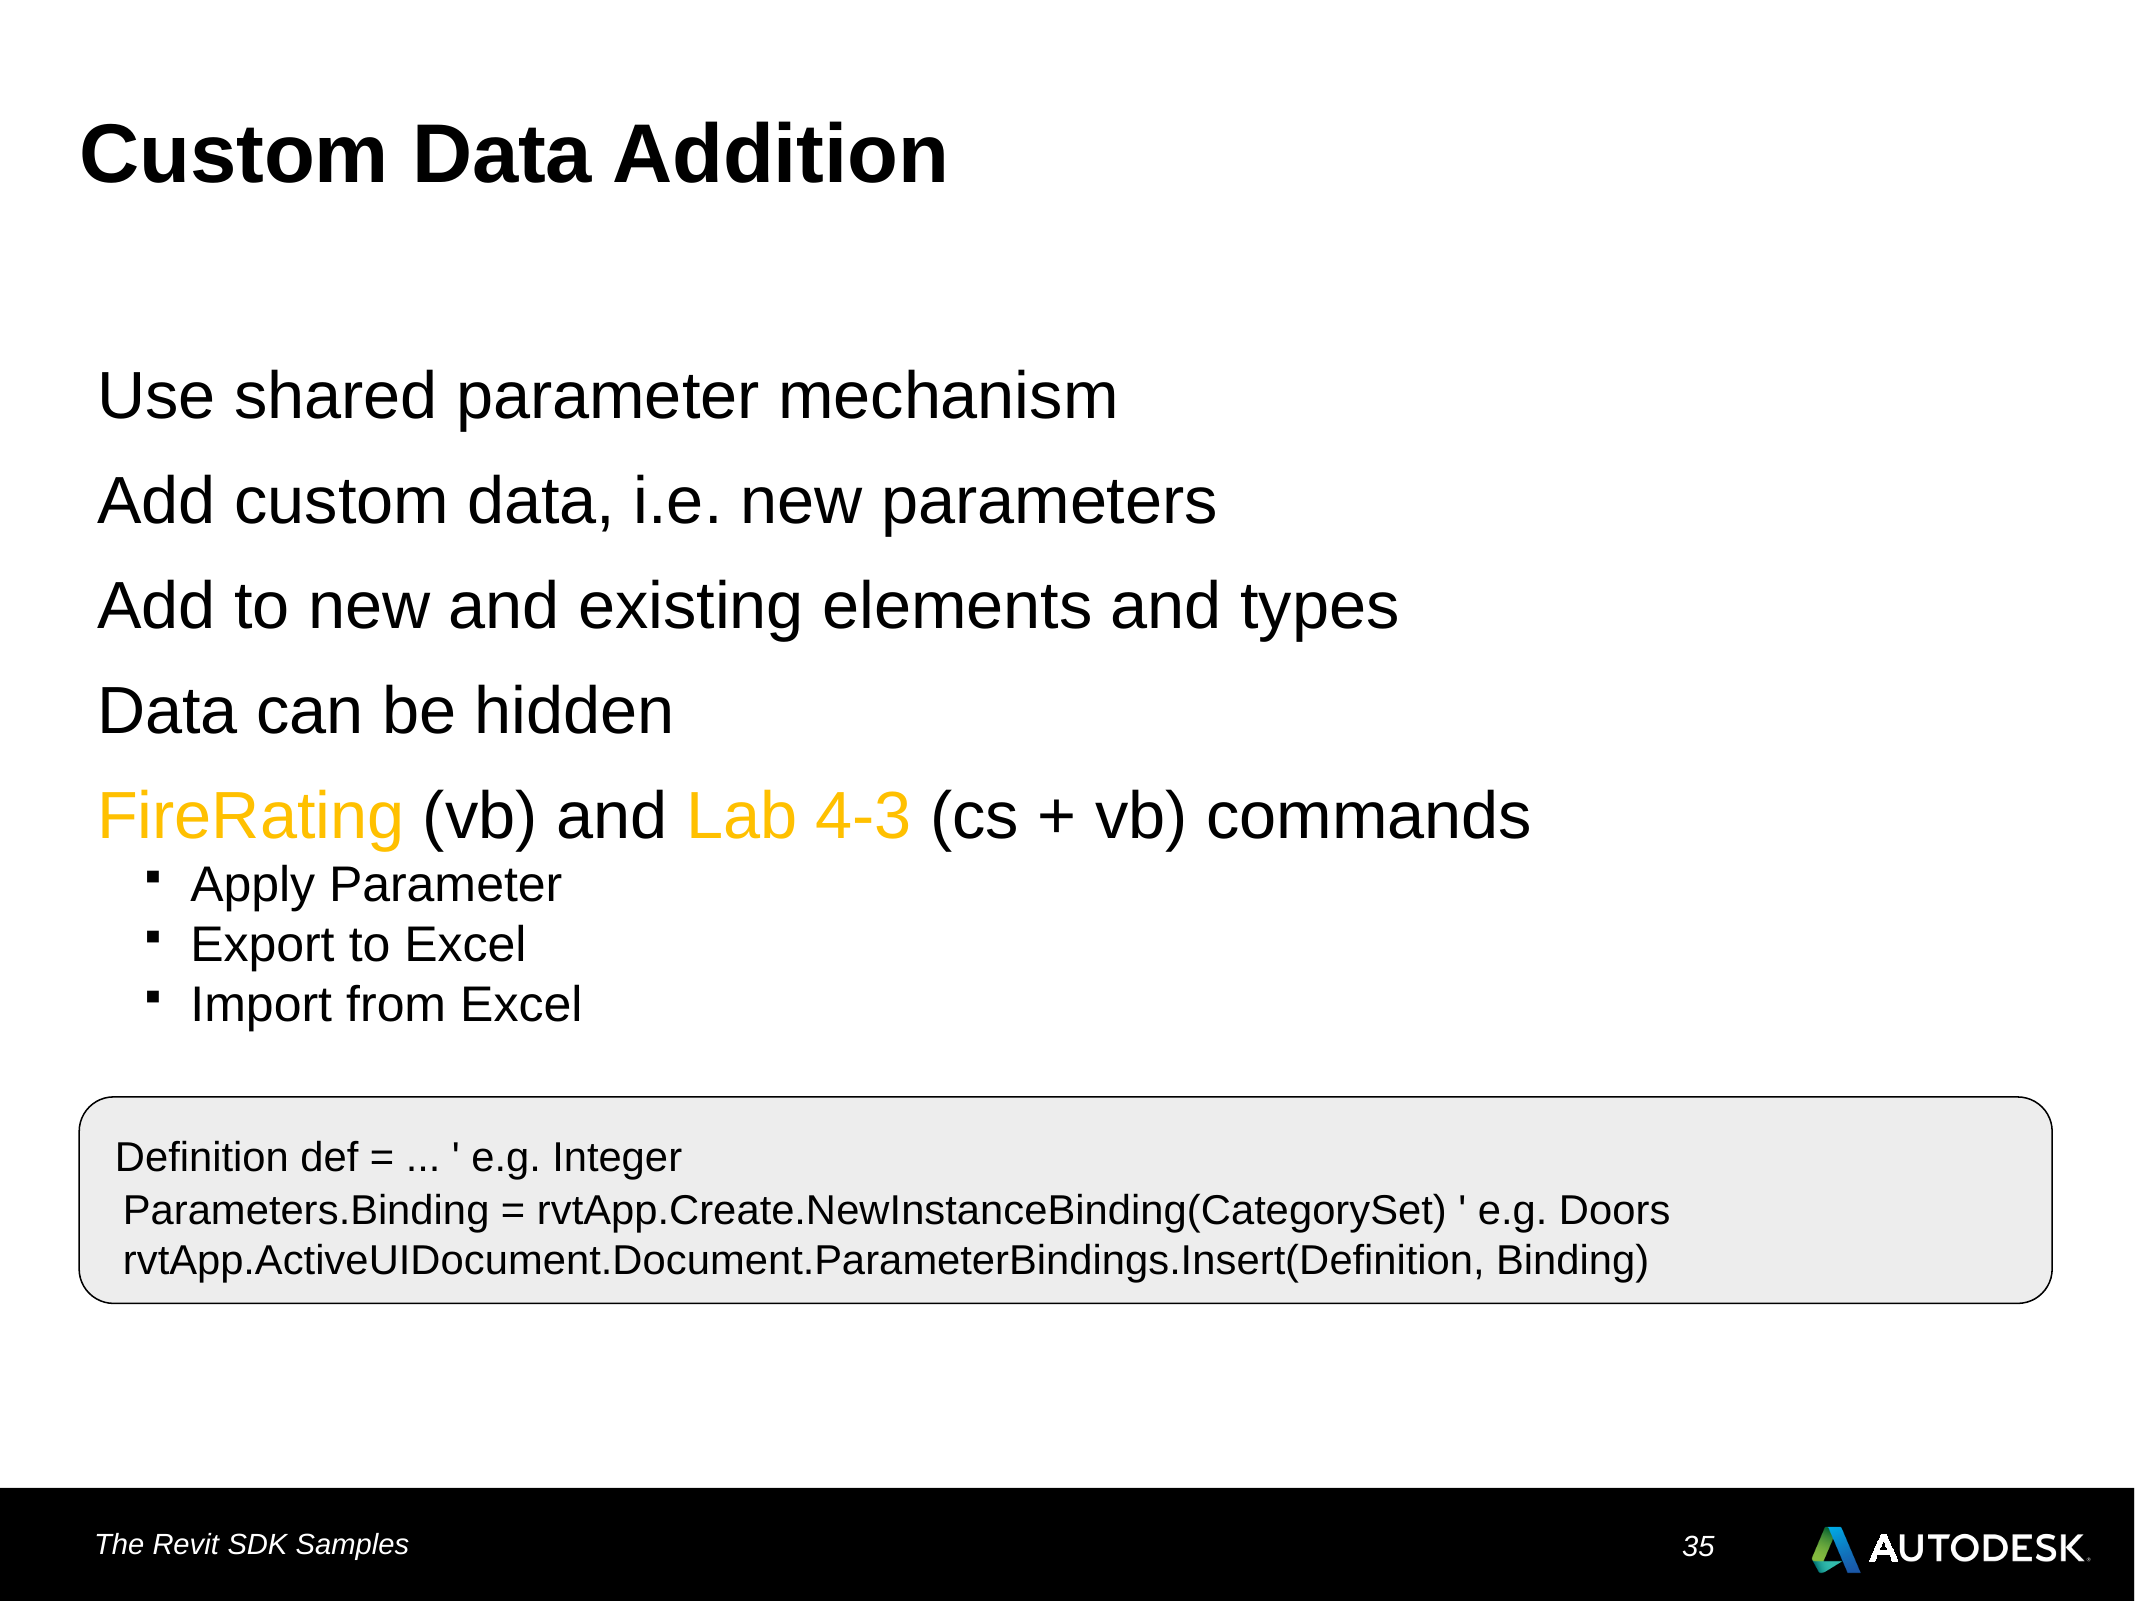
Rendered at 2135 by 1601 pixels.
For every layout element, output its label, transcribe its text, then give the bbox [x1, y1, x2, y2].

title Custom Data Addition [79, 59, 2010, 239]
picture [0, 1487, 2135, 1601]
footer The Revit SDK Samples [79, 1500, 1393, 1586]
text_box Definition def = ... ' e.g. Integer Parameters.Binding = rvtApp.Create.NewInstanceBinding(CategorySet) ' e.g. Doors rvtApp.ActiveUIDocument.Document.ParameterBindings.Insert(Definition, Binding) [79, 1096, 2053, 1304]
slide_number 35 [1667, 1502, 1768, 1588]
list Use shared parameter mechanism Add custom data, i.e. new parameters Add to new and existing elements and types Data can be hidden FireRating (vb) and Lab 4-3 (cs + vb) commands Apply Parameter Export to Excel Import from Excel [96, 351, 1731, 1089]
